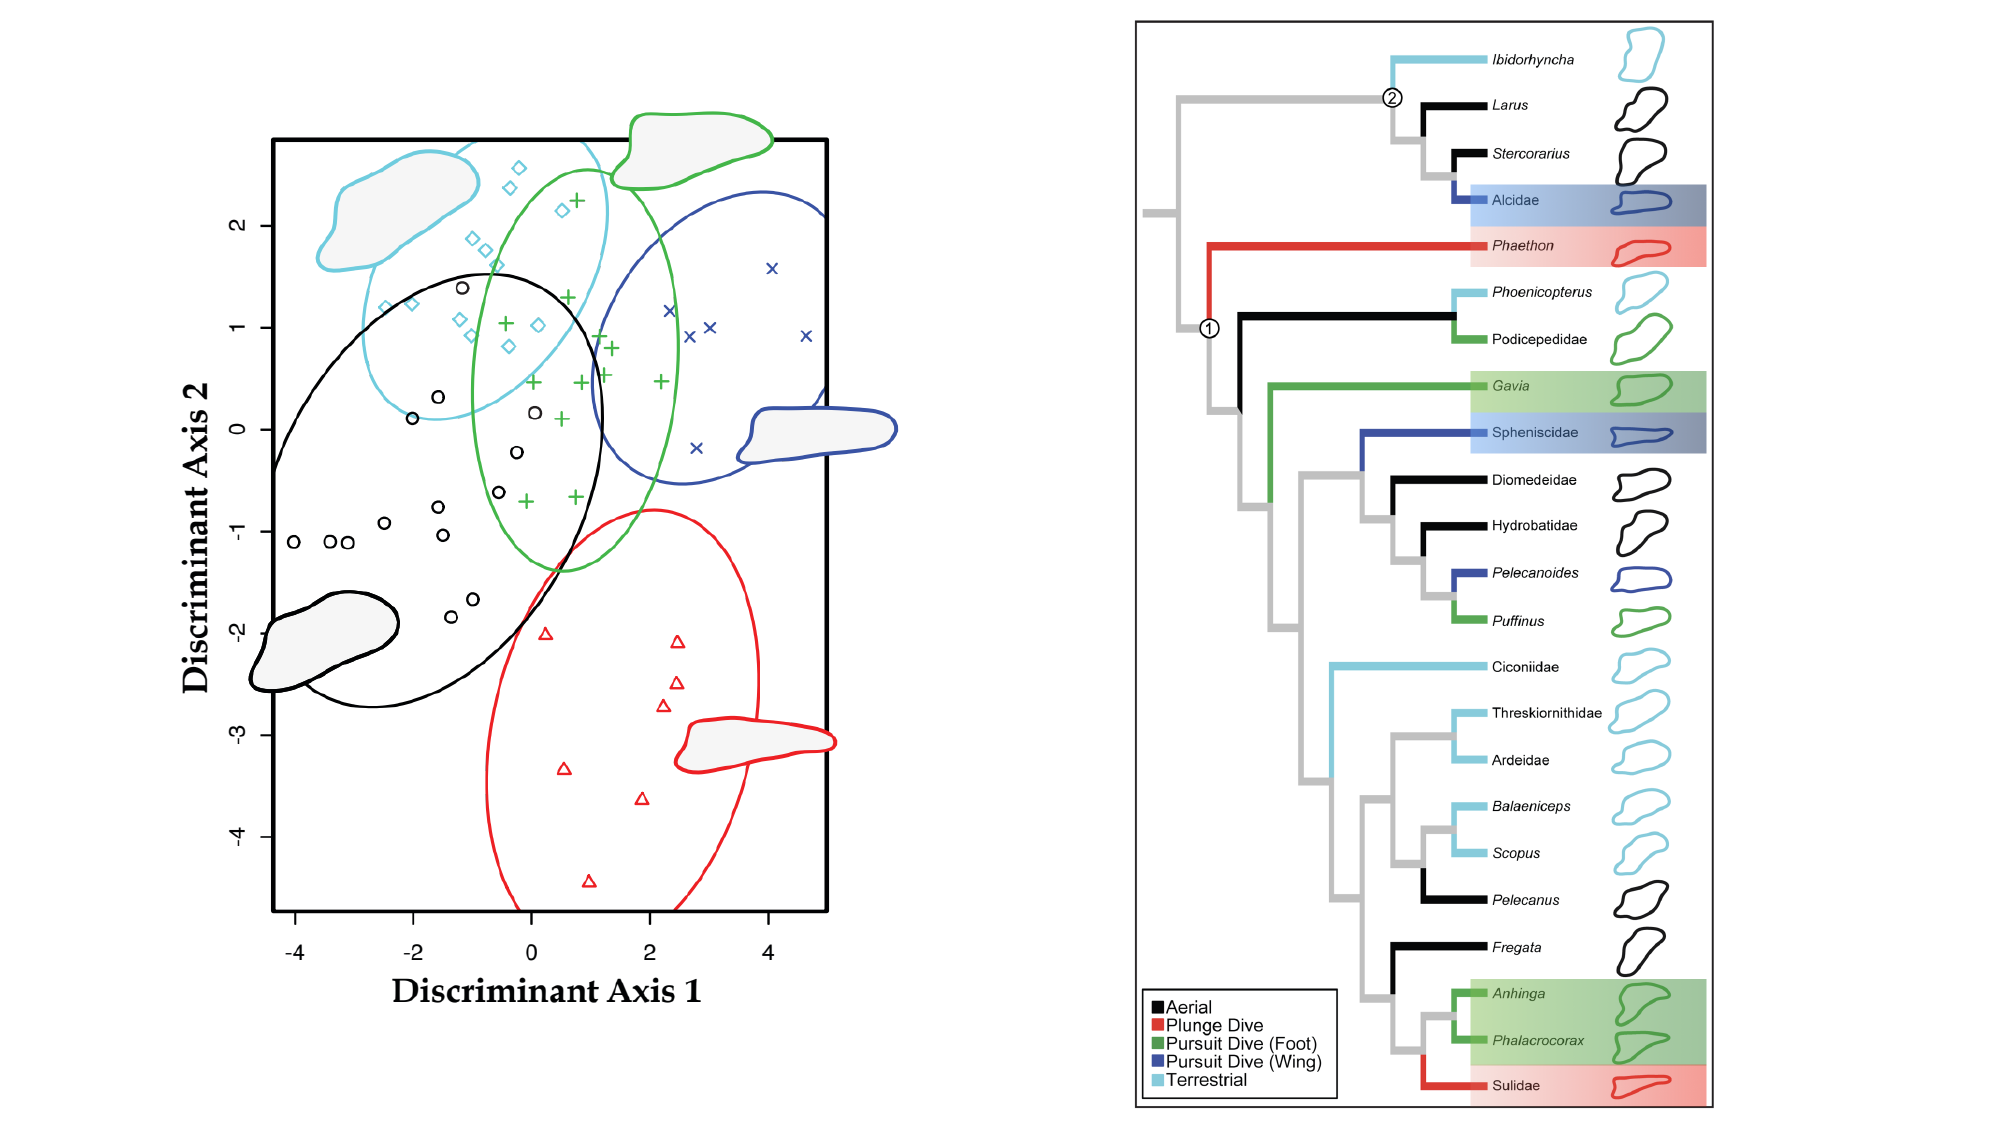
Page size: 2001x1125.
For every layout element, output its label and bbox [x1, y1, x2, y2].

picture [1116, 0, 1727, 1125]
picture [152, 0, 1048, 1125]
